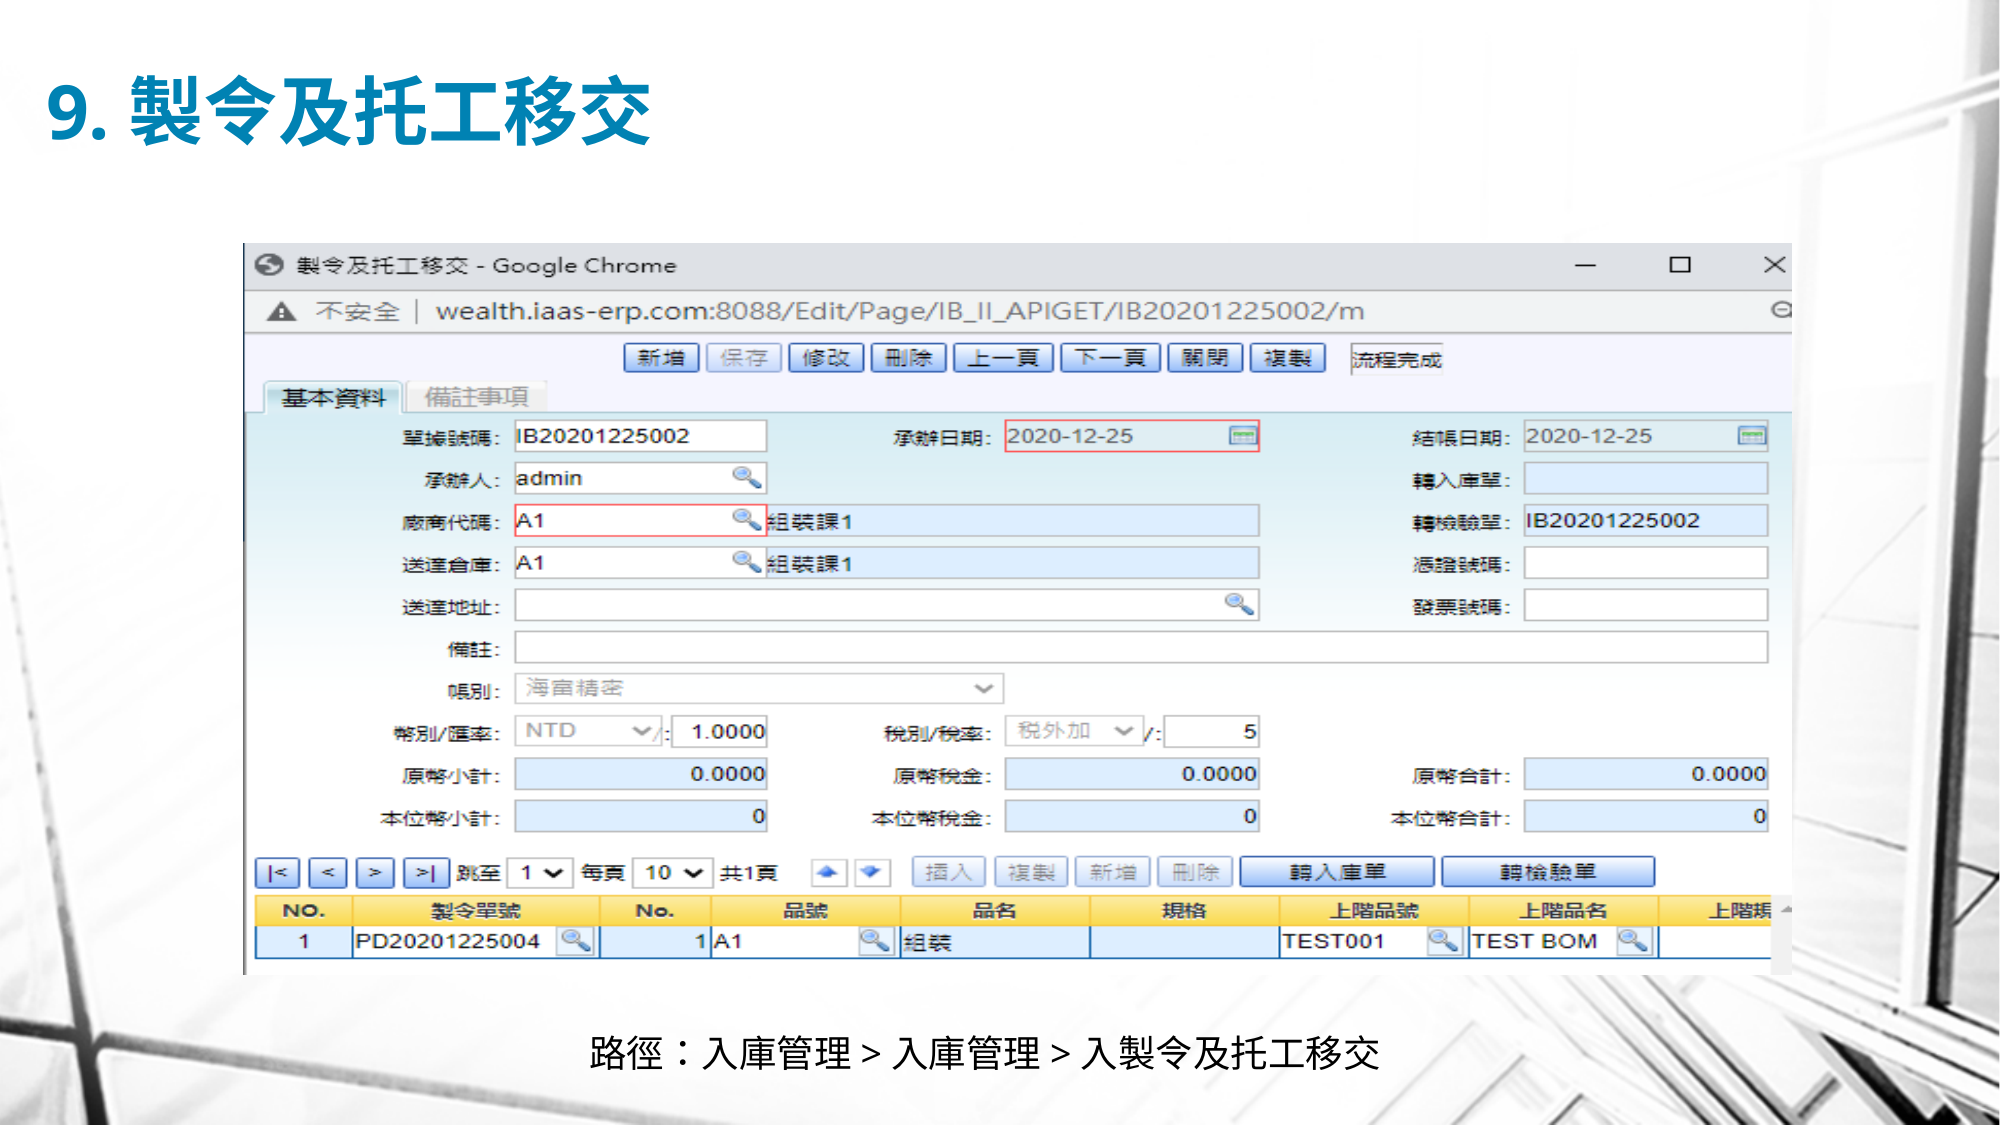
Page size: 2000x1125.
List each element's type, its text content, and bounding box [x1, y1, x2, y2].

text_box 路徑：入庫管理>入庫管理>入製令及托工移交 [574, 1023, 1523, 1083]
picture [0, 0, 2000, 1125]
title 9.製令及托工移交 [31, 0, 1457, 162]
